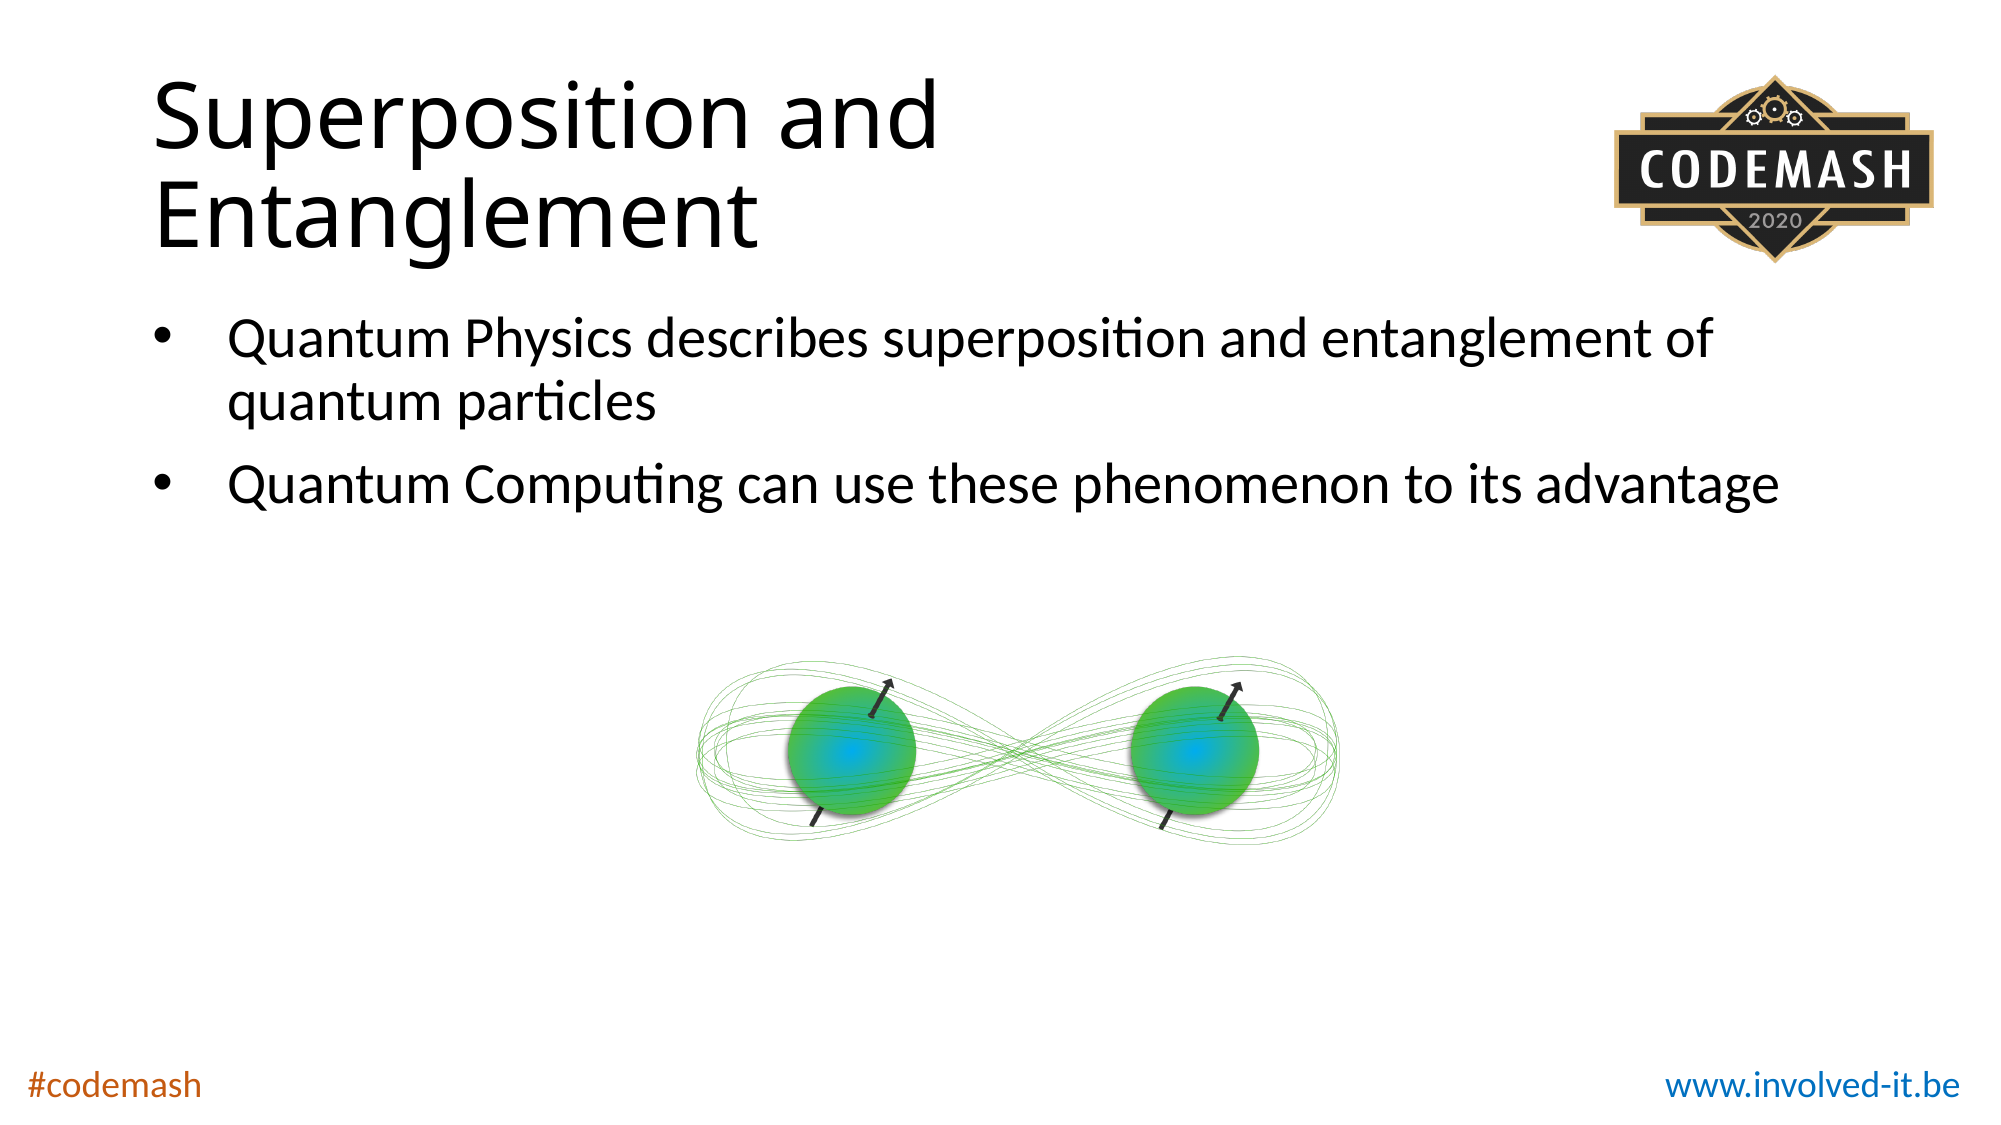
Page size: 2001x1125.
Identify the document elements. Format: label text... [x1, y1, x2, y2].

list Quantum Physics describes superposition and entanglement of quantum particles Quantum Computing can use these phenomenon to its advantage [137, 299, 1899, 1014]
picture [696, 656, 1340, 845]
picture [1538, 73, 2001, 264]
title Superposition and Entanglement [137, 59, 1538, 278]
